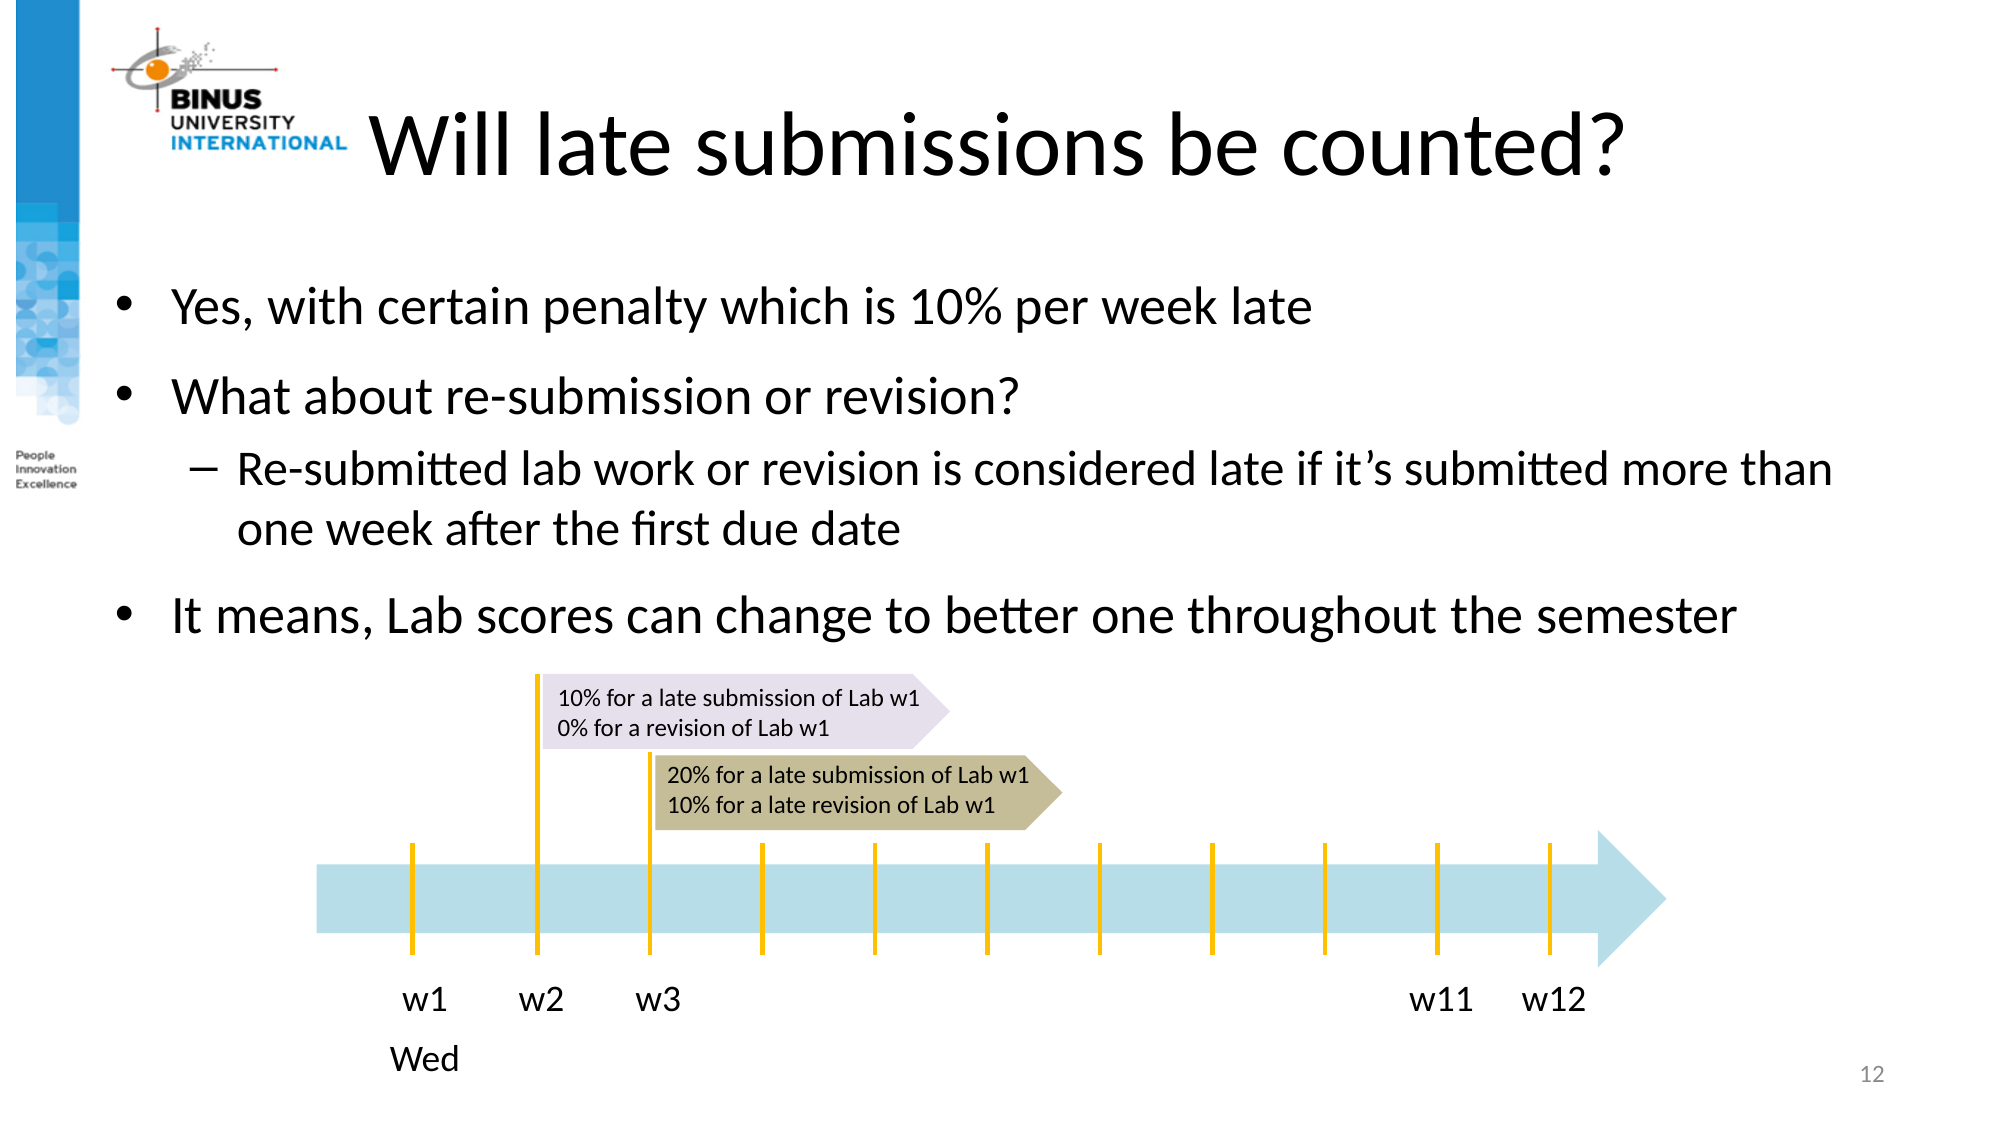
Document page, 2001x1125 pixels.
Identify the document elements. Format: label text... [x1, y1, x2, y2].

text_box [416, 862, 533, 936]
text_box w1 [370, 966, 479, 1027]
picture [16, 0, 350, 494]
text_box [654, 862, 758, 936]
text_box w3 [604, 966, 713, 1027]
text_box [1329, 862, 1433, 936]
text_box 10% for a late submission of Lab w1 0% for a revision of Lab w1 [542, 673, 950, 749]
list Yes, with certain penalty which is 10% per week late What about re-submission or revision? Re-submitted lab work or revision is considered late if it’s submitted more than one week after the first due date It means, Lab scores can change to better one throughout the semester [99, 262, 1900, 1005]
text_box w2 [487, 966, 596, 1027]
text_box [1104, 862, 1208, 936]
text_box [1554, 828, 1669, 966]
text_box [991, 862, 1095, 936]
text_box [879, 862, 983, 936]
text_box [766, 862, 870, 936]
title Will late submissions be counted? [99, 45, 1900, 233]
text_box [1441, 862, 1545, 936]
slide_number 12 [1433, 1042, 1900, 1103]
text_box [314, 862, 408, 936]
text_box [541, 862, 645, 936]
text_box [1216, 862, 1320, 936]
text_box w11 [1387, 966, 1496, 1027]
text_box Wed [341, 1026, 509, 1087]
text_box w12 [1499, 966, 1609, 1027]
